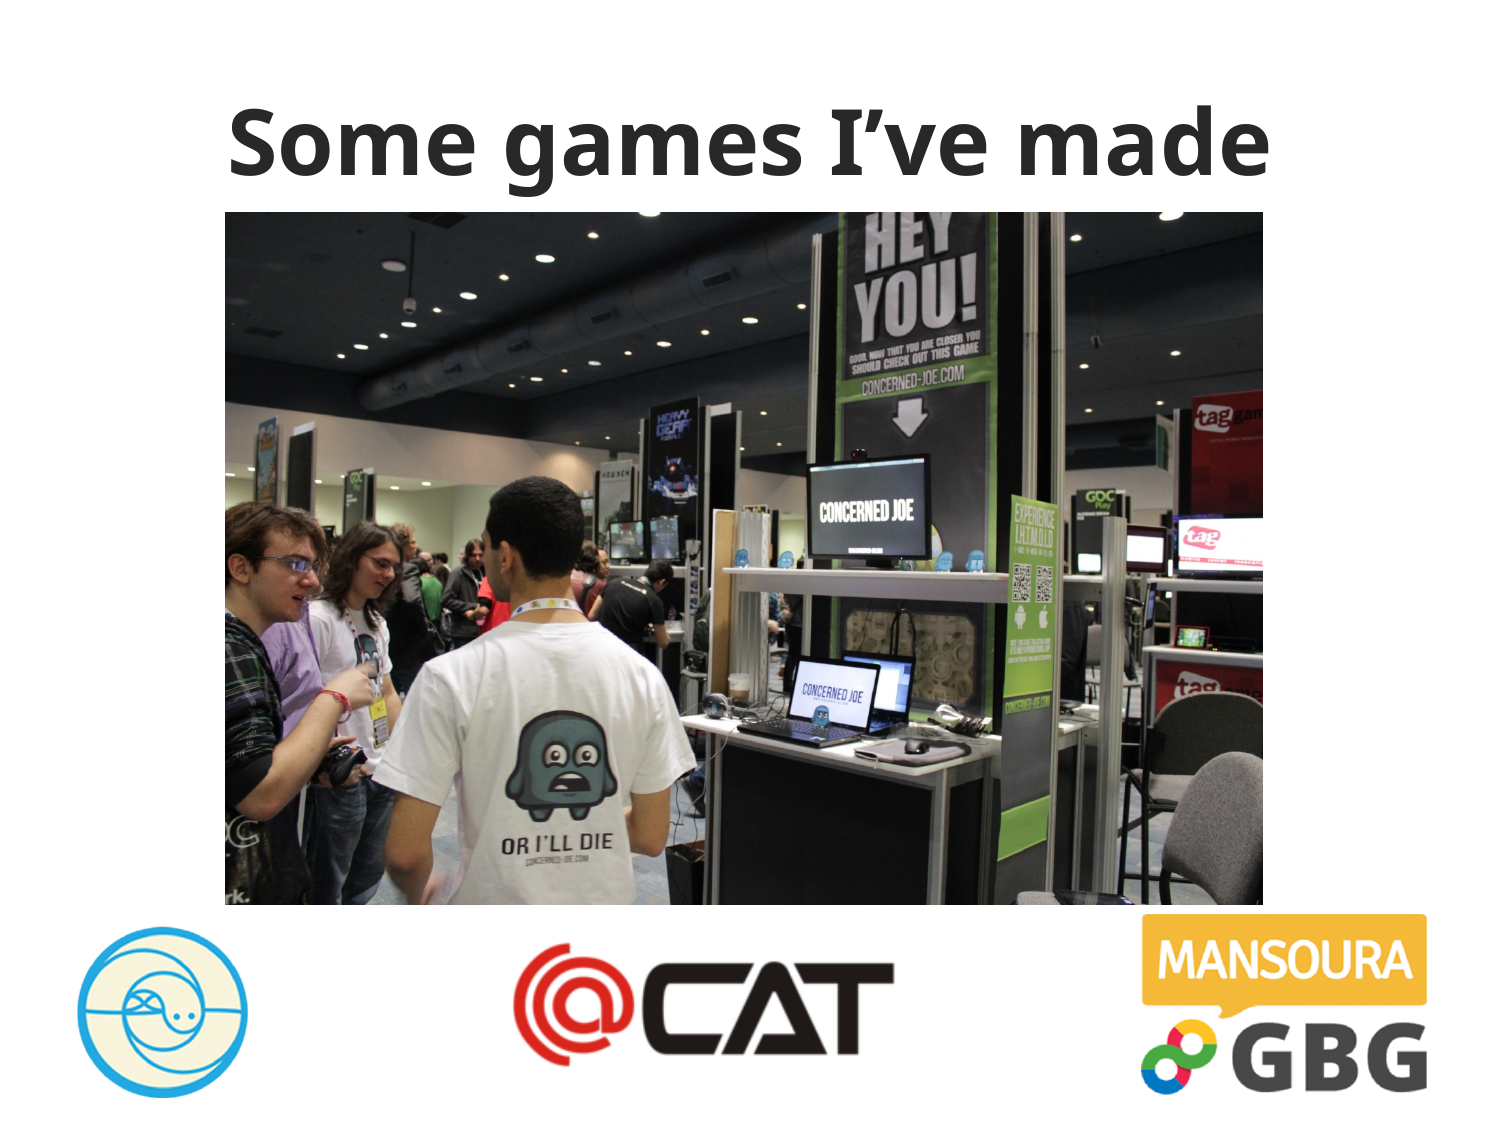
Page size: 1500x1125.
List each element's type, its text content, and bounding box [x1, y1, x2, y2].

picture [512, 940, 896, 1070]
title Some games I’ve made [75, 45, 1425, 233]
picture [75, 924, 250, 1100]
picture [1137, 910, 1432, 1100]
picture [224, 212, 1263, 905]
